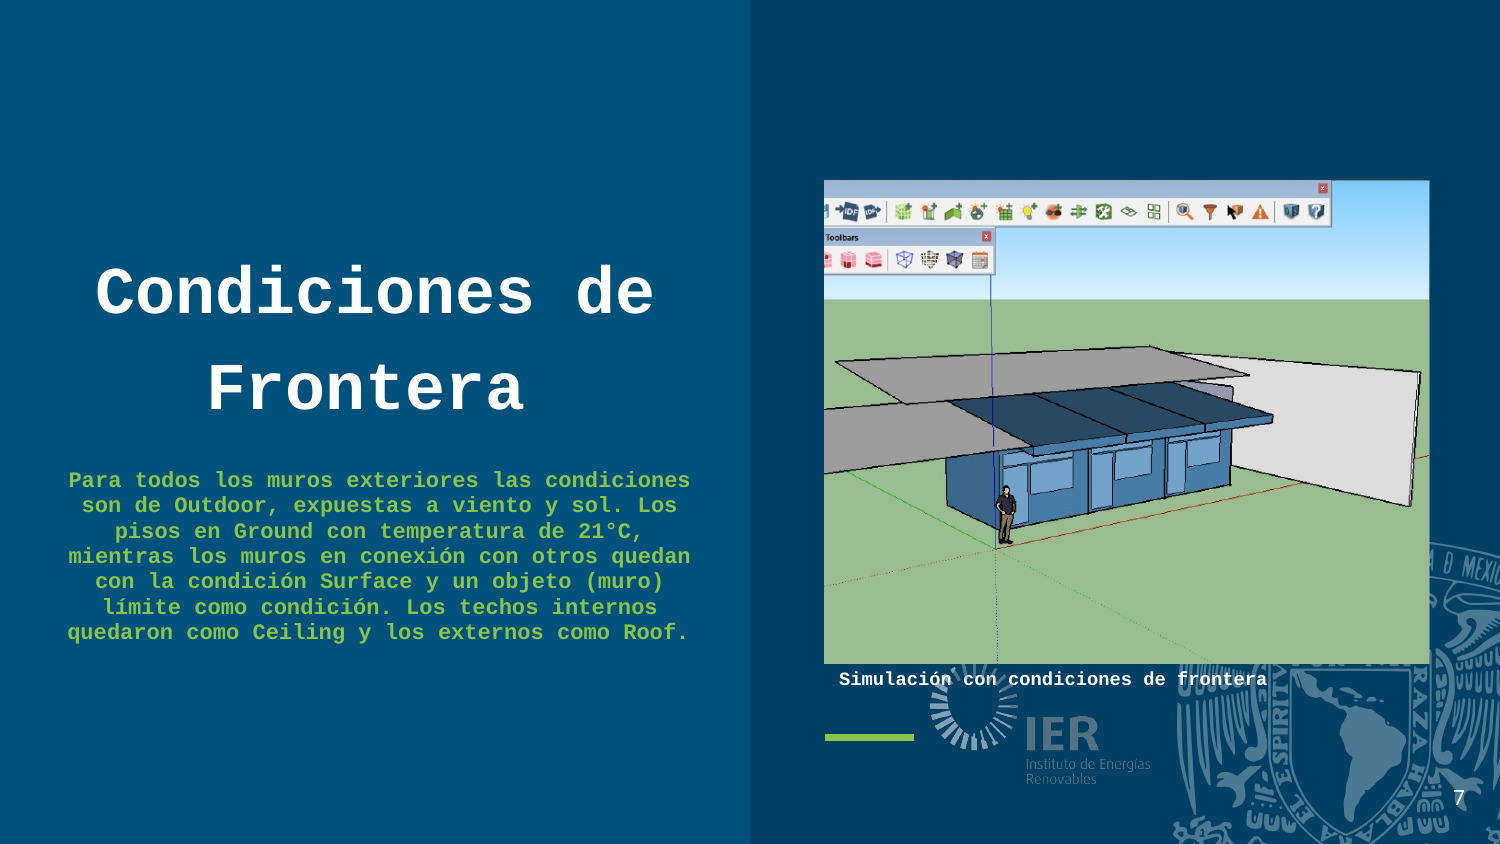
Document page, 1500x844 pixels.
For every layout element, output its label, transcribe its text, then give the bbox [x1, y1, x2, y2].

subtitle Para todos los muros exteriores las condiciones son de Outdoor, expuestas a viento y sol. Los pisos en Ground con temperatura de 21°C, mientras los muros en conexión con otros quedan con la condición Surface y un objeto (muro) límite como condición. Los techos internos quedaron como Ceiling y los externos como Roof. [43, 454, 717, 691]
title Condiciones de Frontera [43, 198, 708, 446]
list Simulación con condiciones de frontera [824, 671, 925, 729]
picture [823, 179, 1500, 844]
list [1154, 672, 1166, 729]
